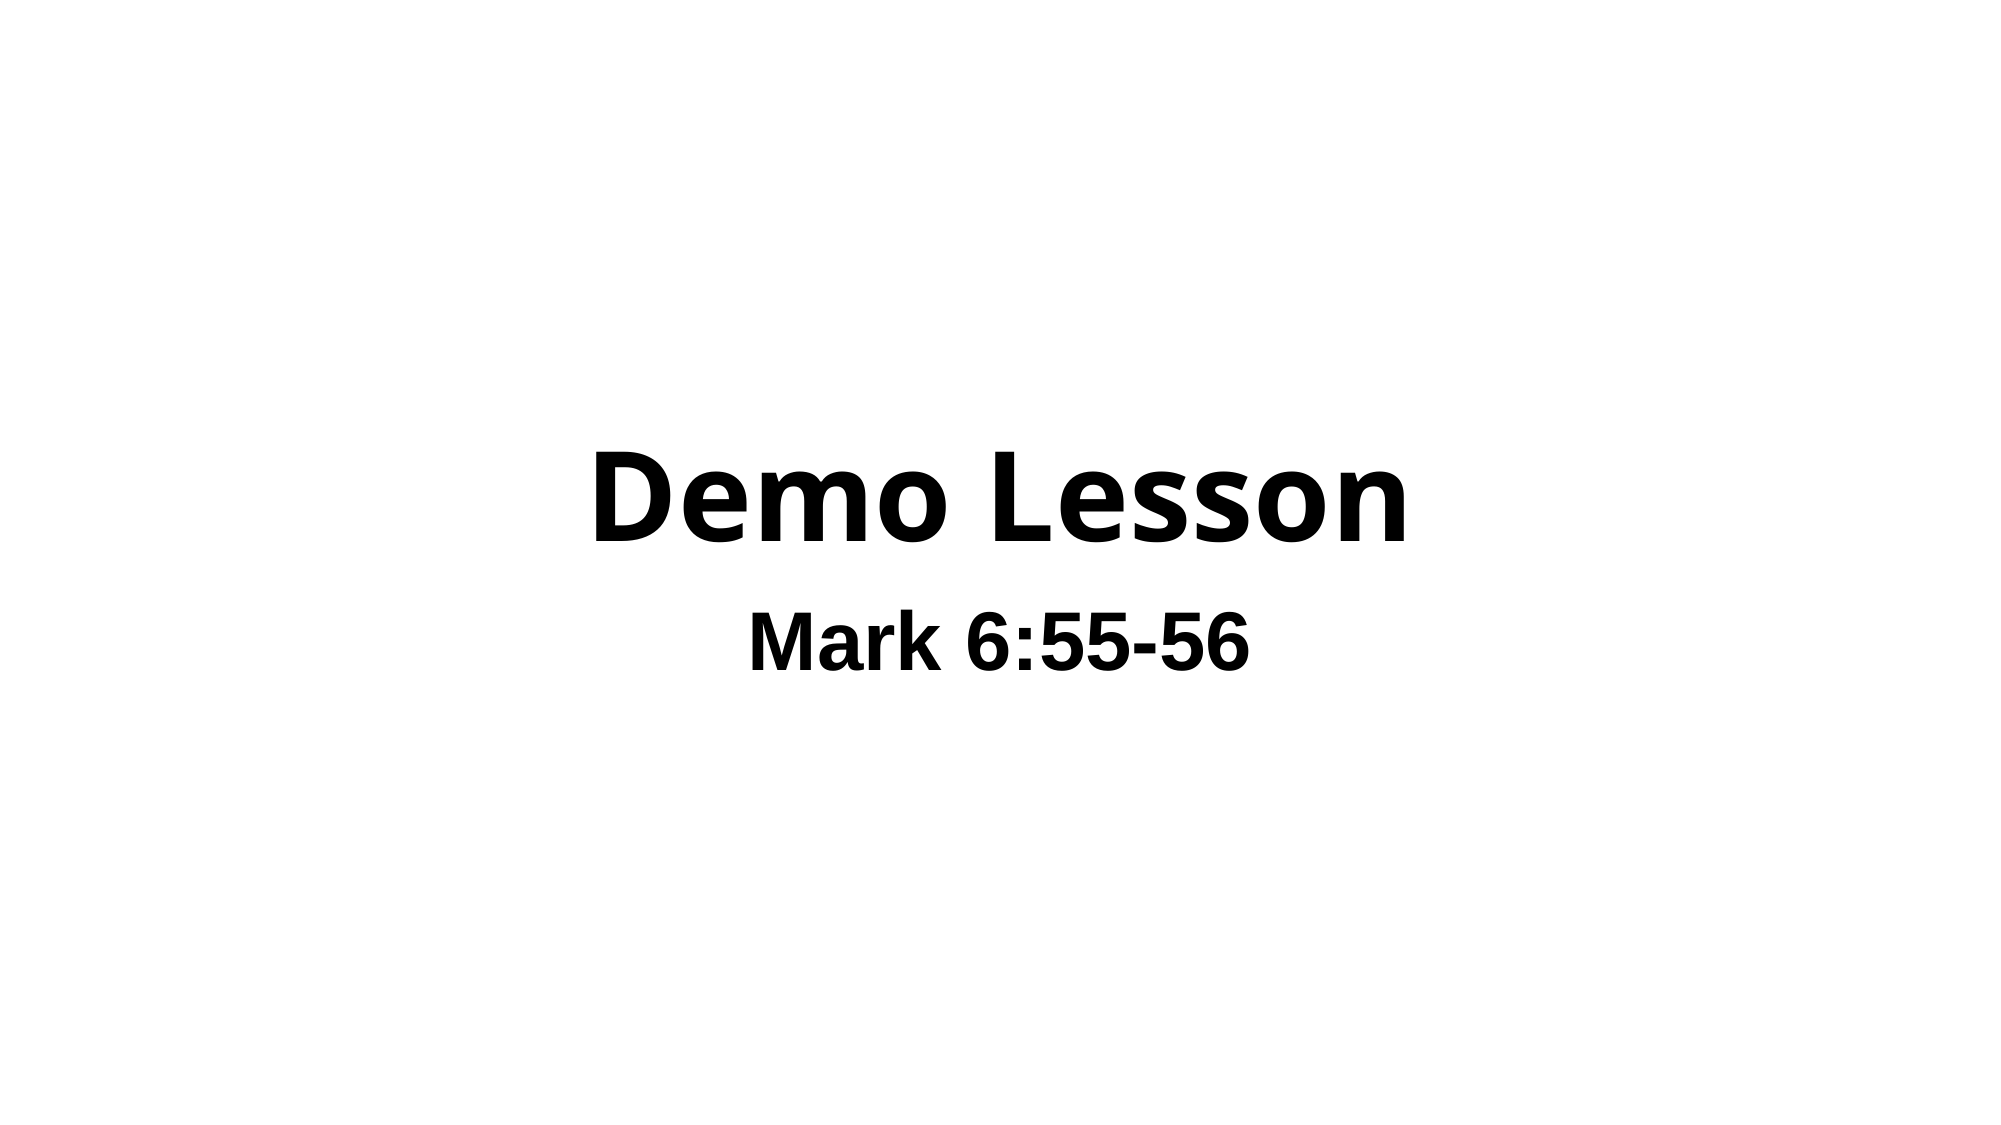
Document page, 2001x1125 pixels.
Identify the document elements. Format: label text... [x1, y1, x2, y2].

title Demo Lesson [249, 184, 1750, 576]
subtitle Mark 6:55-56 [249, 590, 1750, 863]
